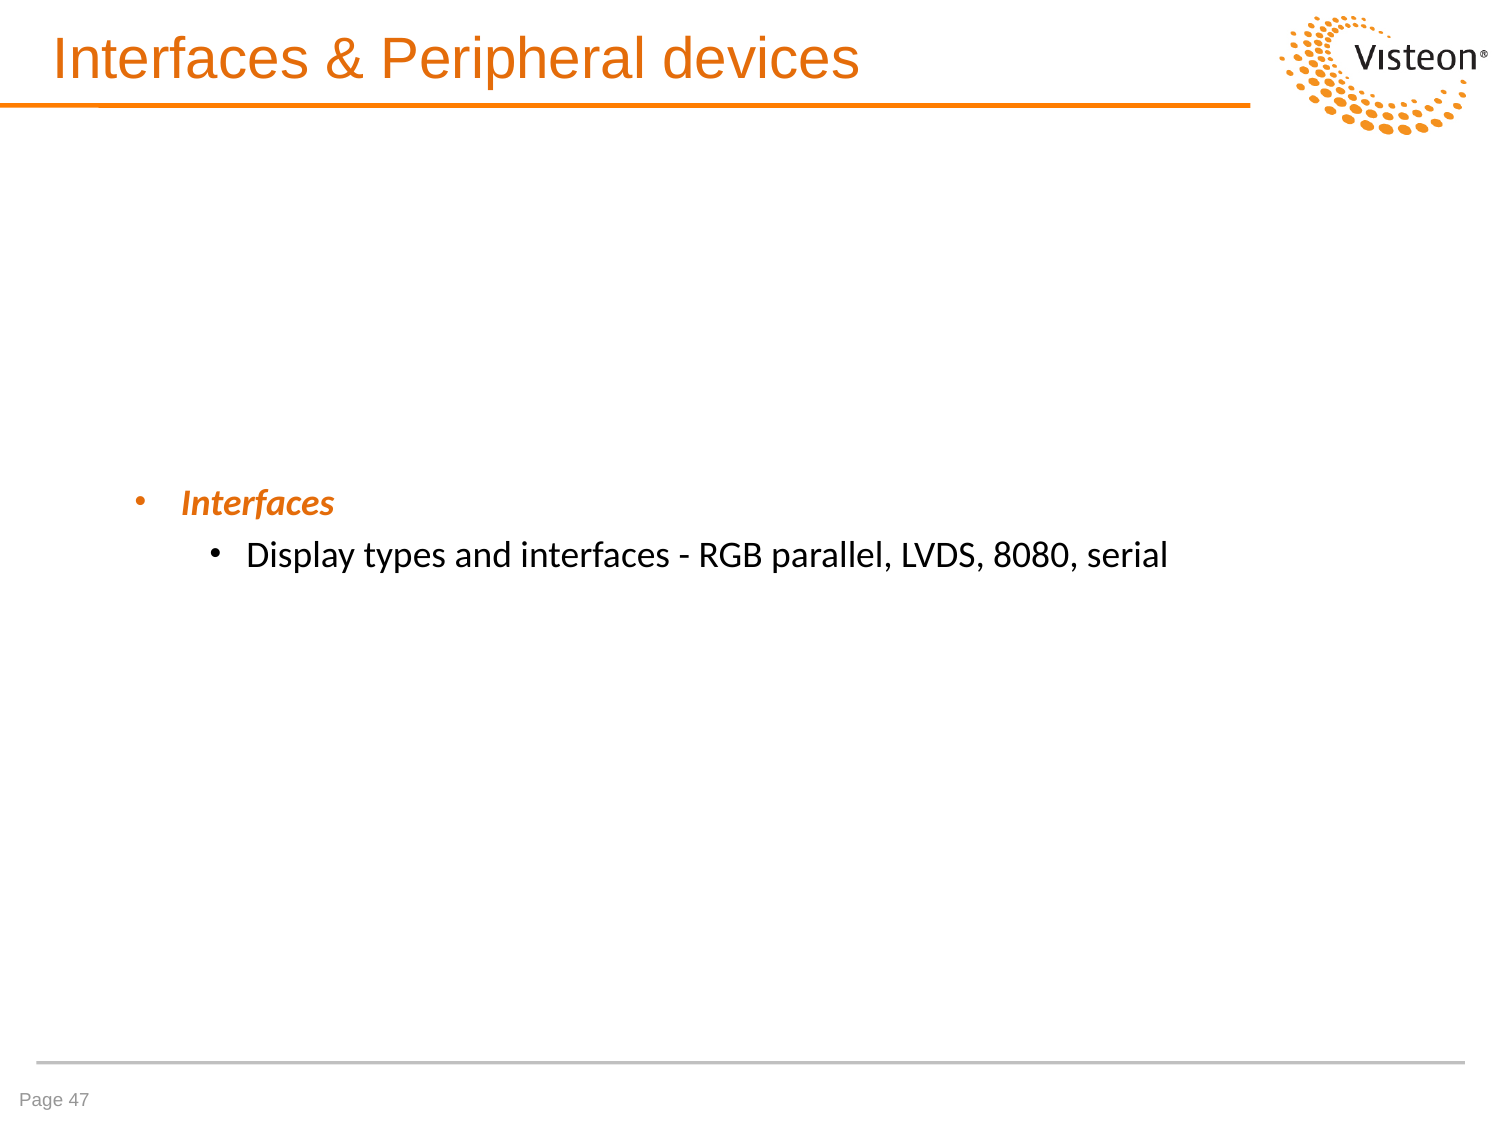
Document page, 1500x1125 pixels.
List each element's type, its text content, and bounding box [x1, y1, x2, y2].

picture [1275, 6, 1492, 145]
title Interfaces & Peripheral devices [52, 20, 1251, 91]
text_box Interfaces Display types and interfaces - RGB parallel, LVDS, 8080, serial [43, 464, 1194, 583]
slide_number Page 47 [4, 1079, 185, 1125]
